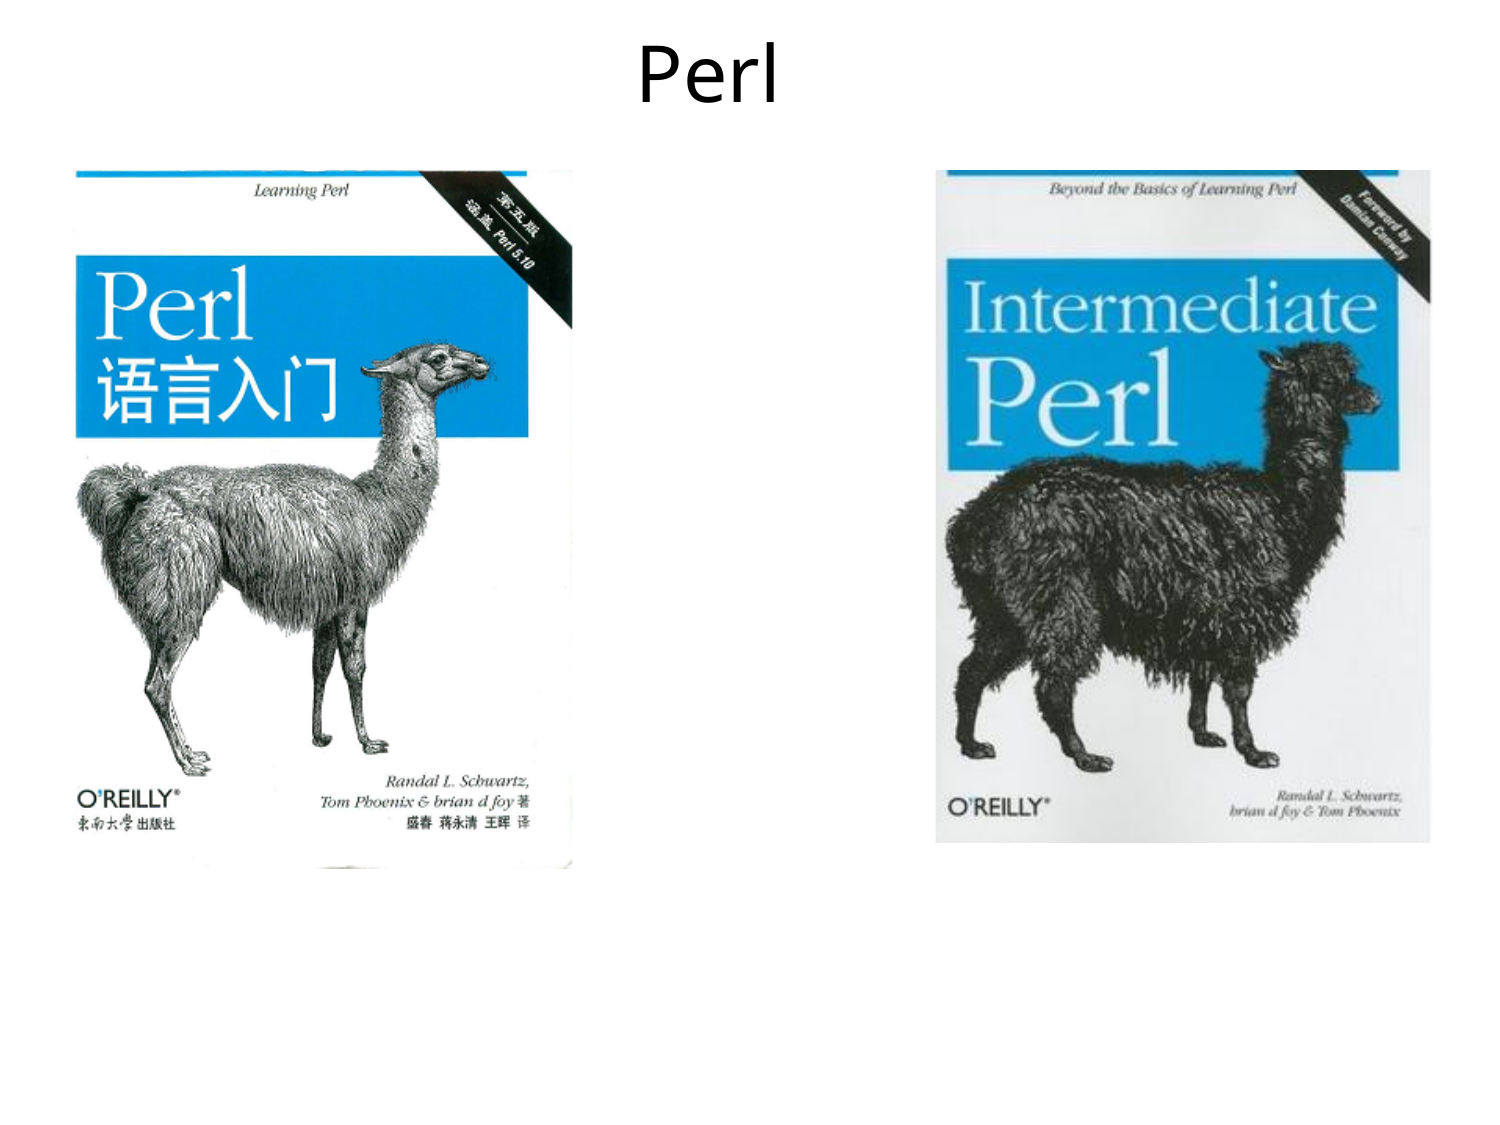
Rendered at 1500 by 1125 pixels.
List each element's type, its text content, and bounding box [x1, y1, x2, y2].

picture [935, 170, 1434, 843]
title Perl [61, 27, 1356, 128]
picture [73, 170, 574, 869]
